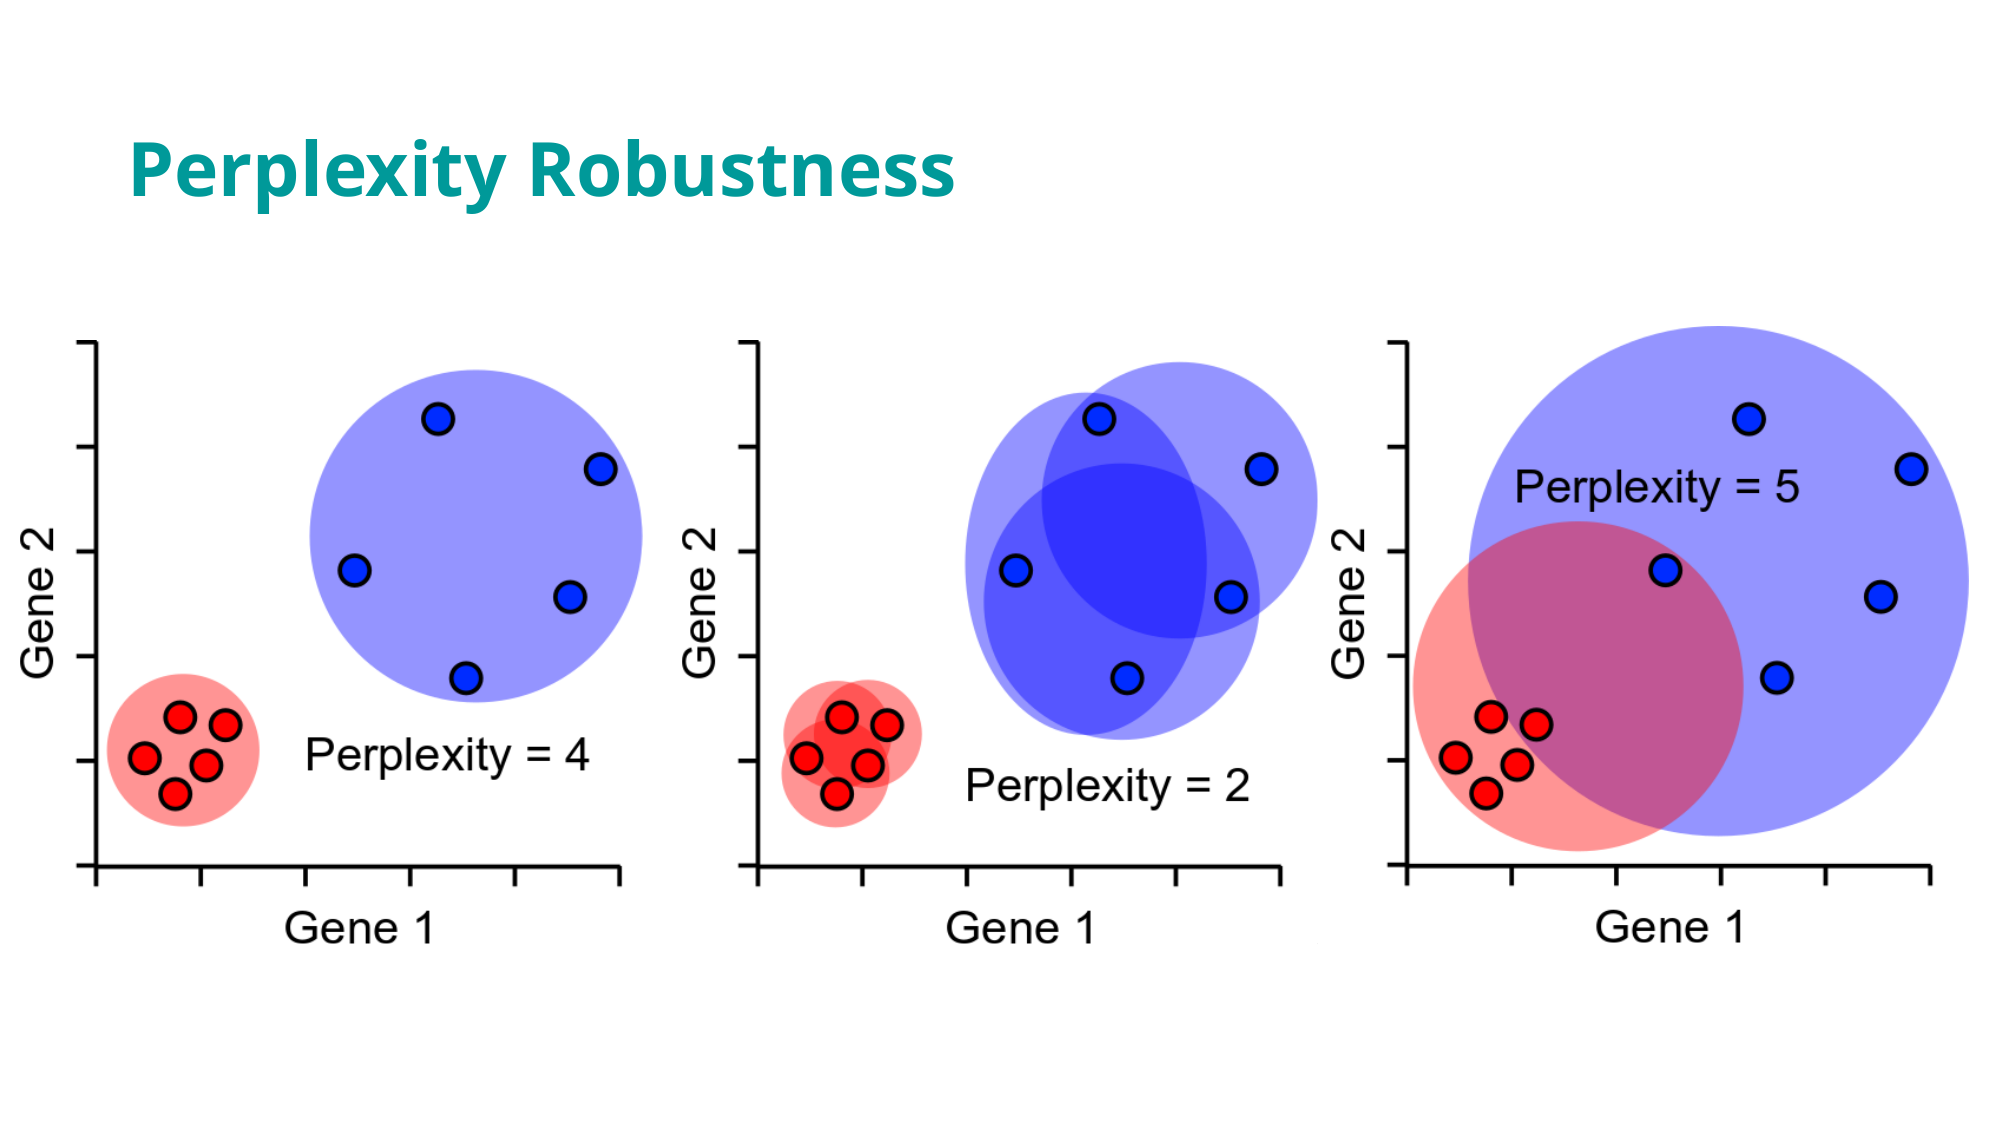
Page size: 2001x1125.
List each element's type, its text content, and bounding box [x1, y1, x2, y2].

picture [680, 340, 1319, 945]
title Perplexity Robustness [112, 141, 1613, 220]
picture [19, 340, 643, 945]
picture [1330, 326, 1969, 945]
